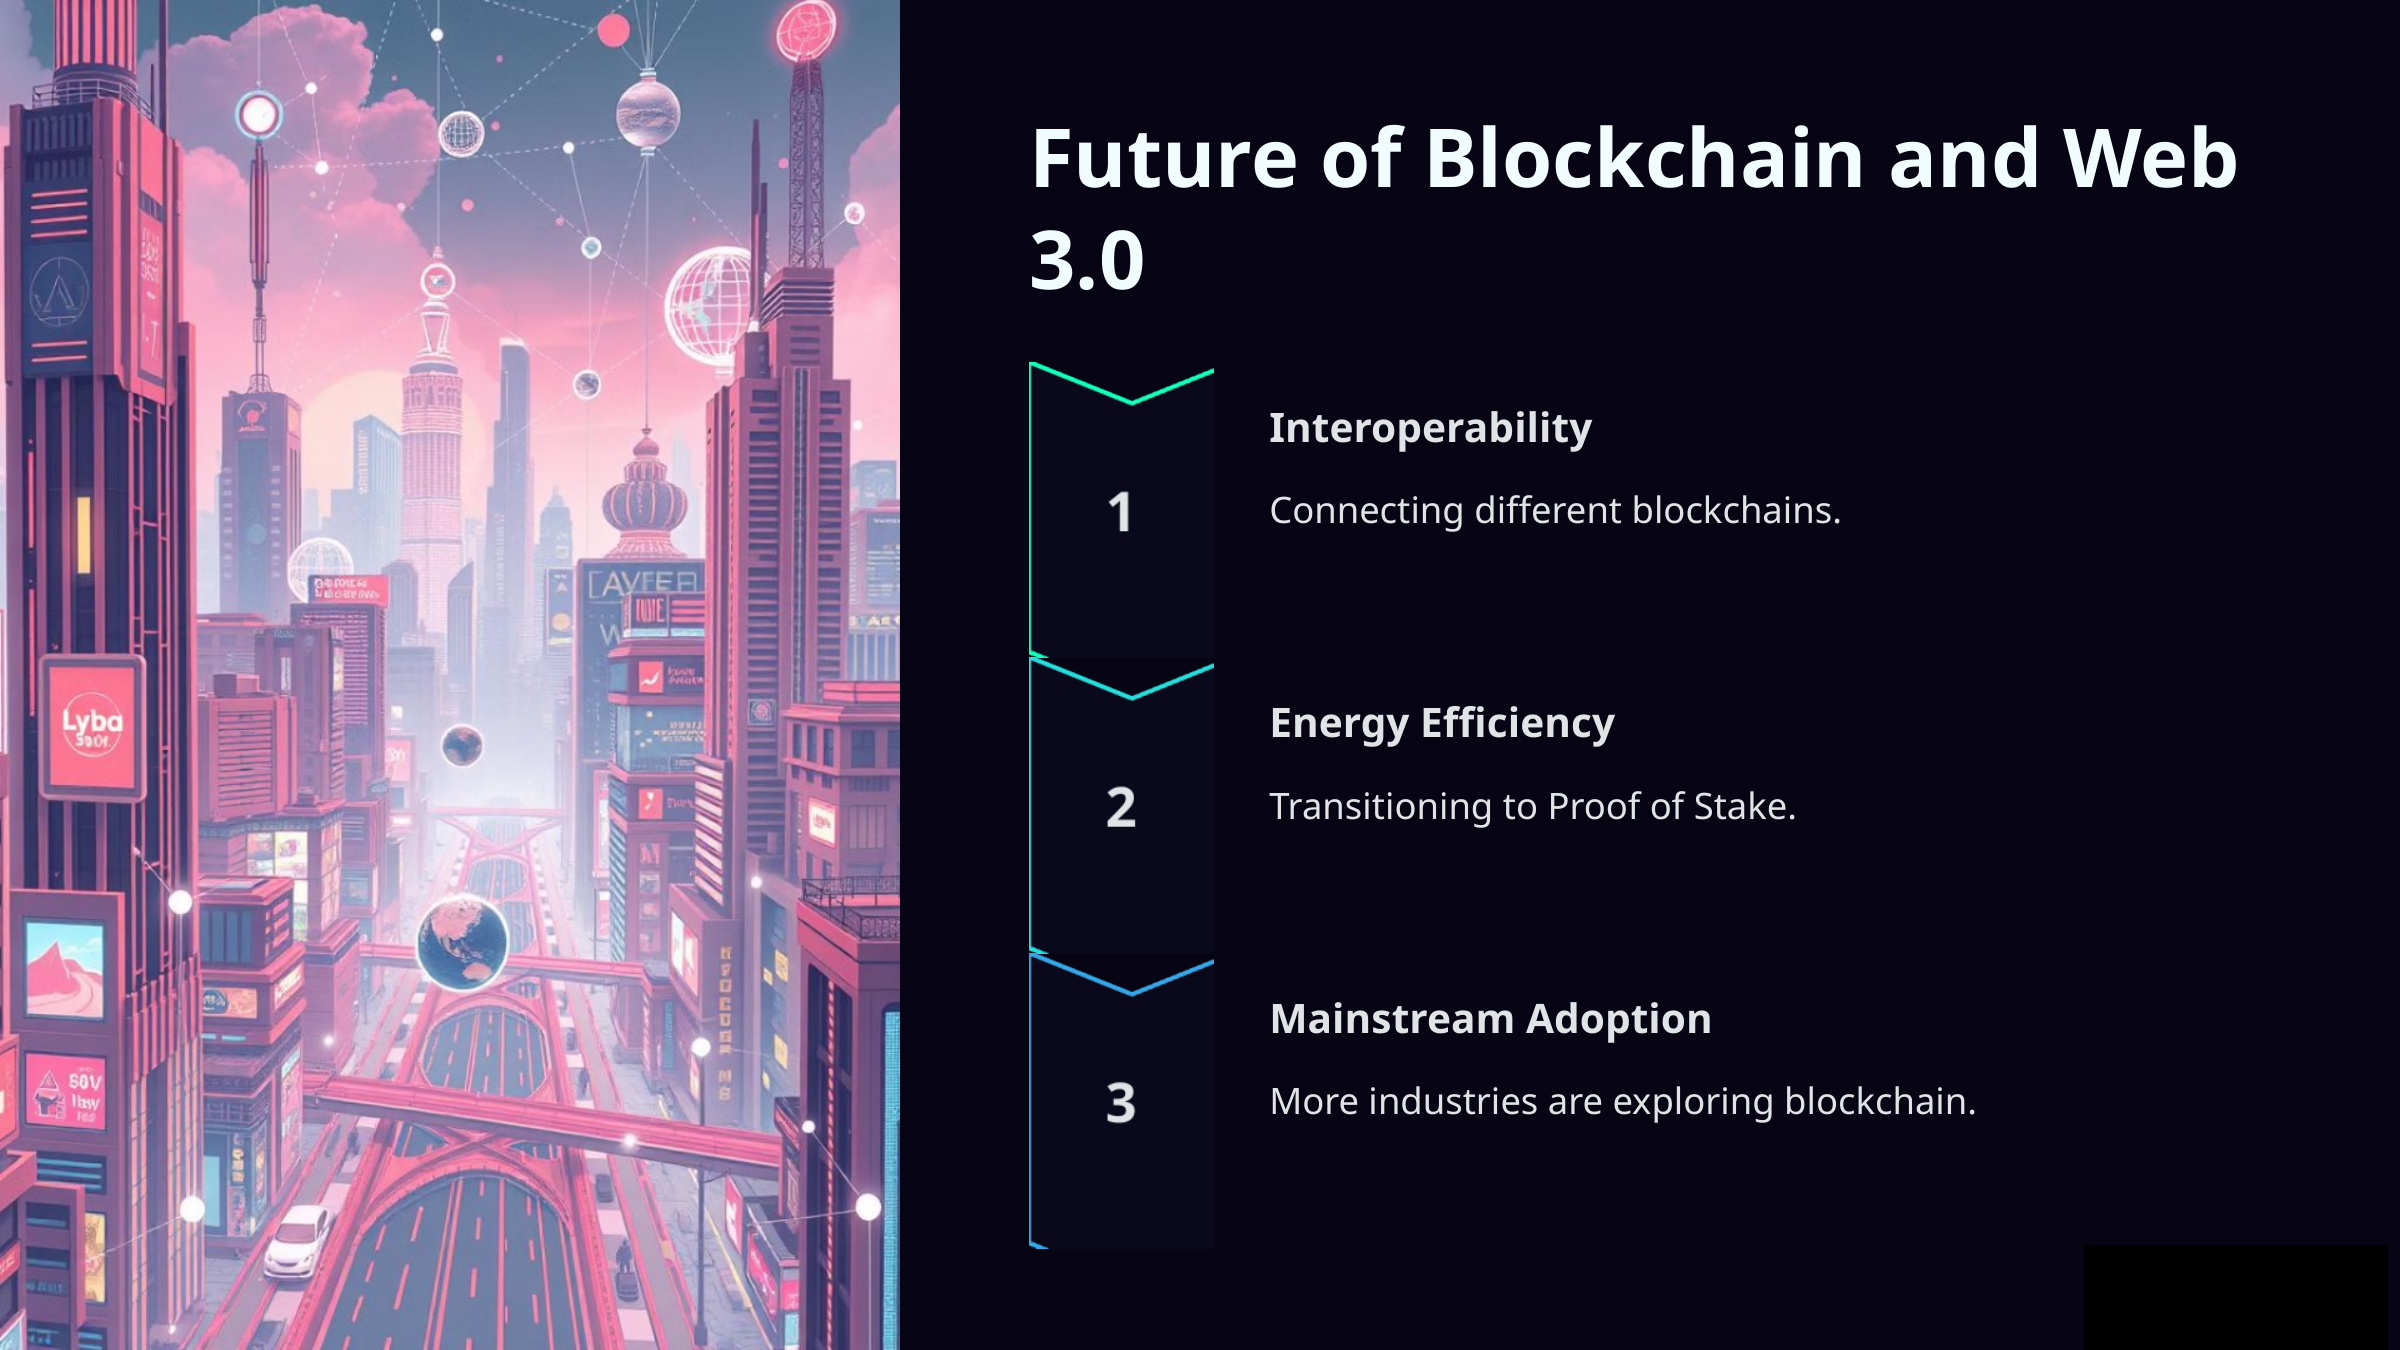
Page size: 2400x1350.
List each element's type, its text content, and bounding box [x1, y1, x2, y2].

text_box Connecting different blockchains. [1269, 472, 2271, 532]
text_box Energy Efficiency [1269, 694, 1680, 747]
text_box Interoperability [1269, 399, 1680, 451]
text_box More industries are exploring blockchain. [1269, 1063, 2271, 1123]
text_box Mainstream Adoption [1269, 990, 1690, 1042]
picture [1029, 362, 1214, 1249]
text_box Transitioning to Proof of Stake. [1269, 768, 2271, 828]
text_box [2084, 1245, 2388, 1350]
text_box Future of Blockchain and Web 3.0 [1029, 101, 2271, 307]
picture [0, 0, 900, 1350]
